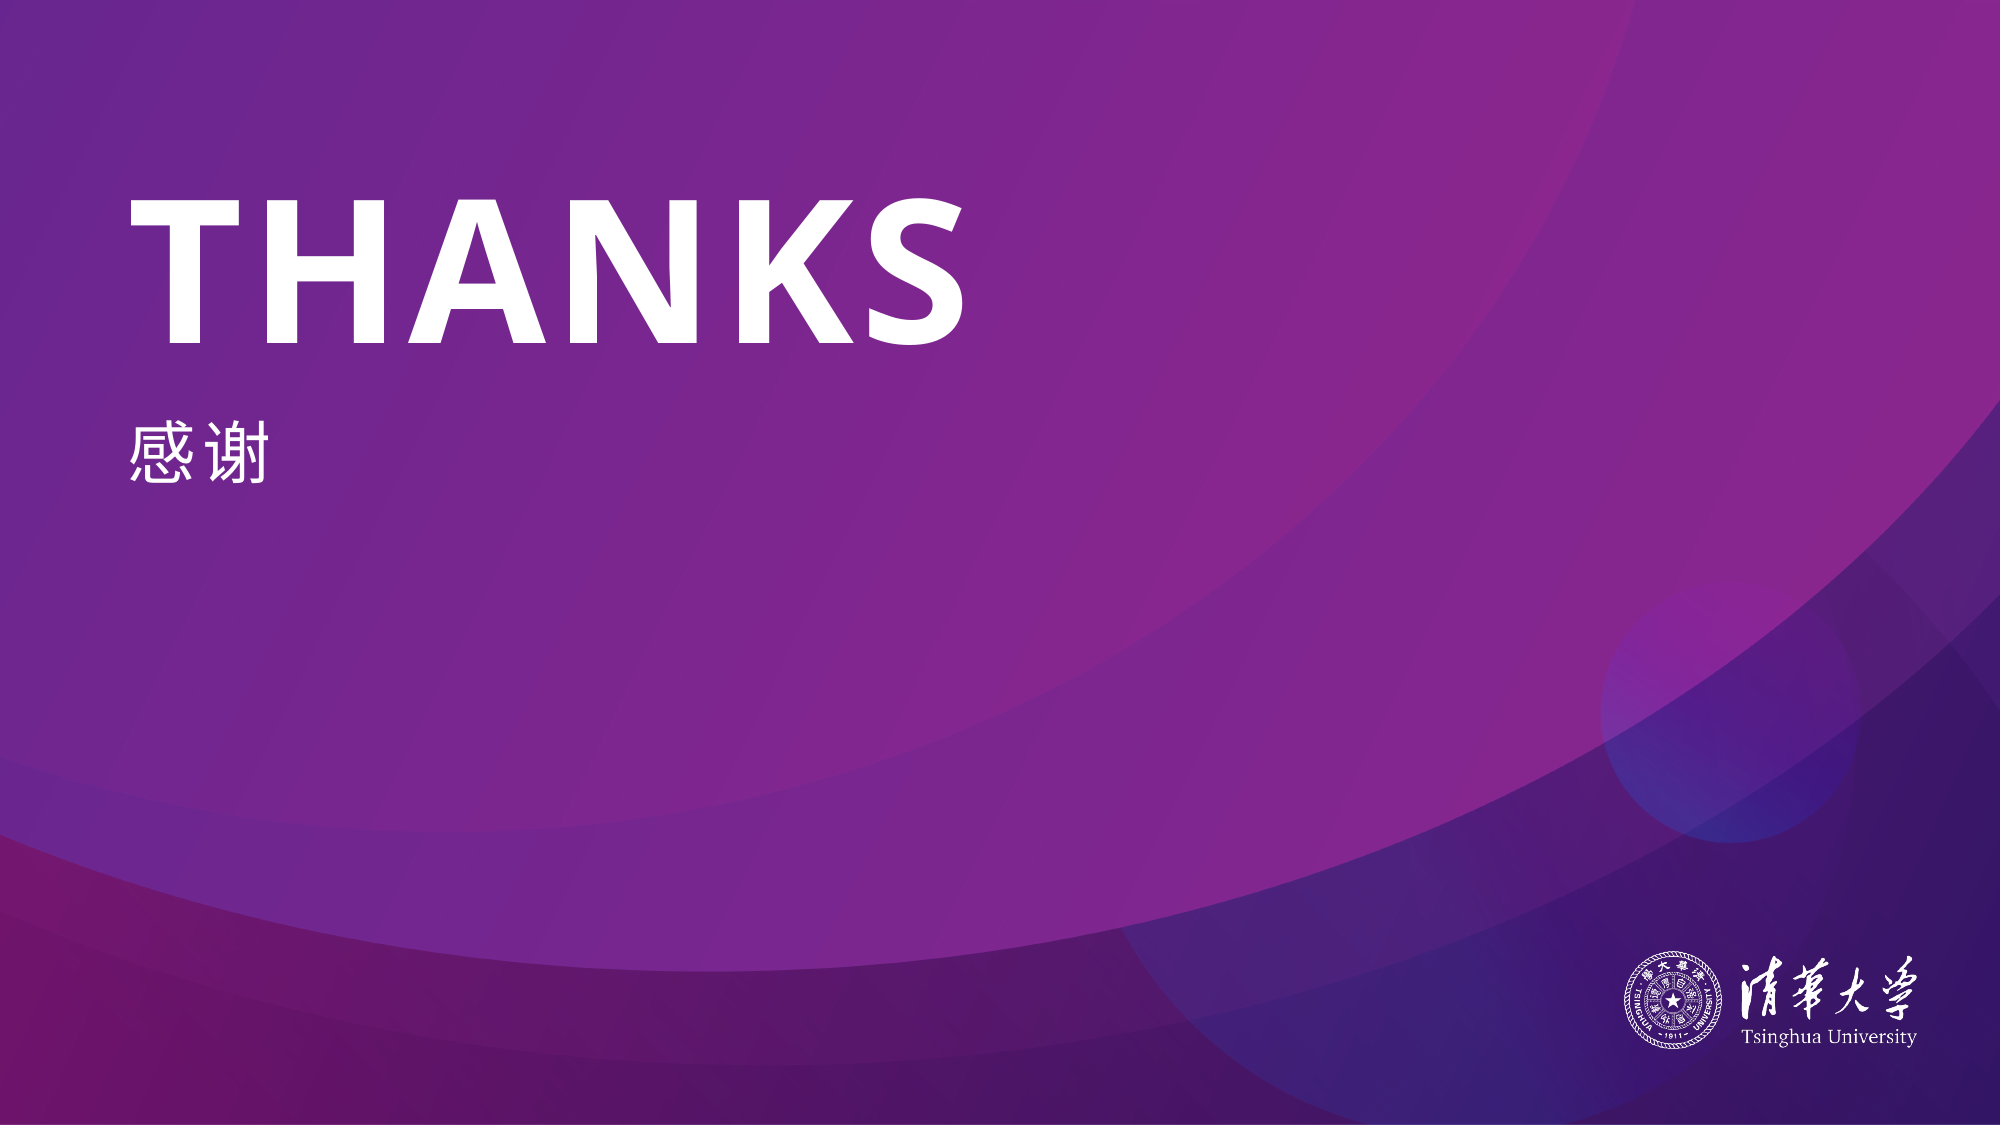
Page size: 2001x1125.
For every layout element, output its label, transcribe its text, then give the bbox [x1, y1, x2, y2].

picture [0, 0, 2000, 1125]
list 感谢 [112, 402, 1324, 495]
title THANKS [113, 132, 1683, 391]
